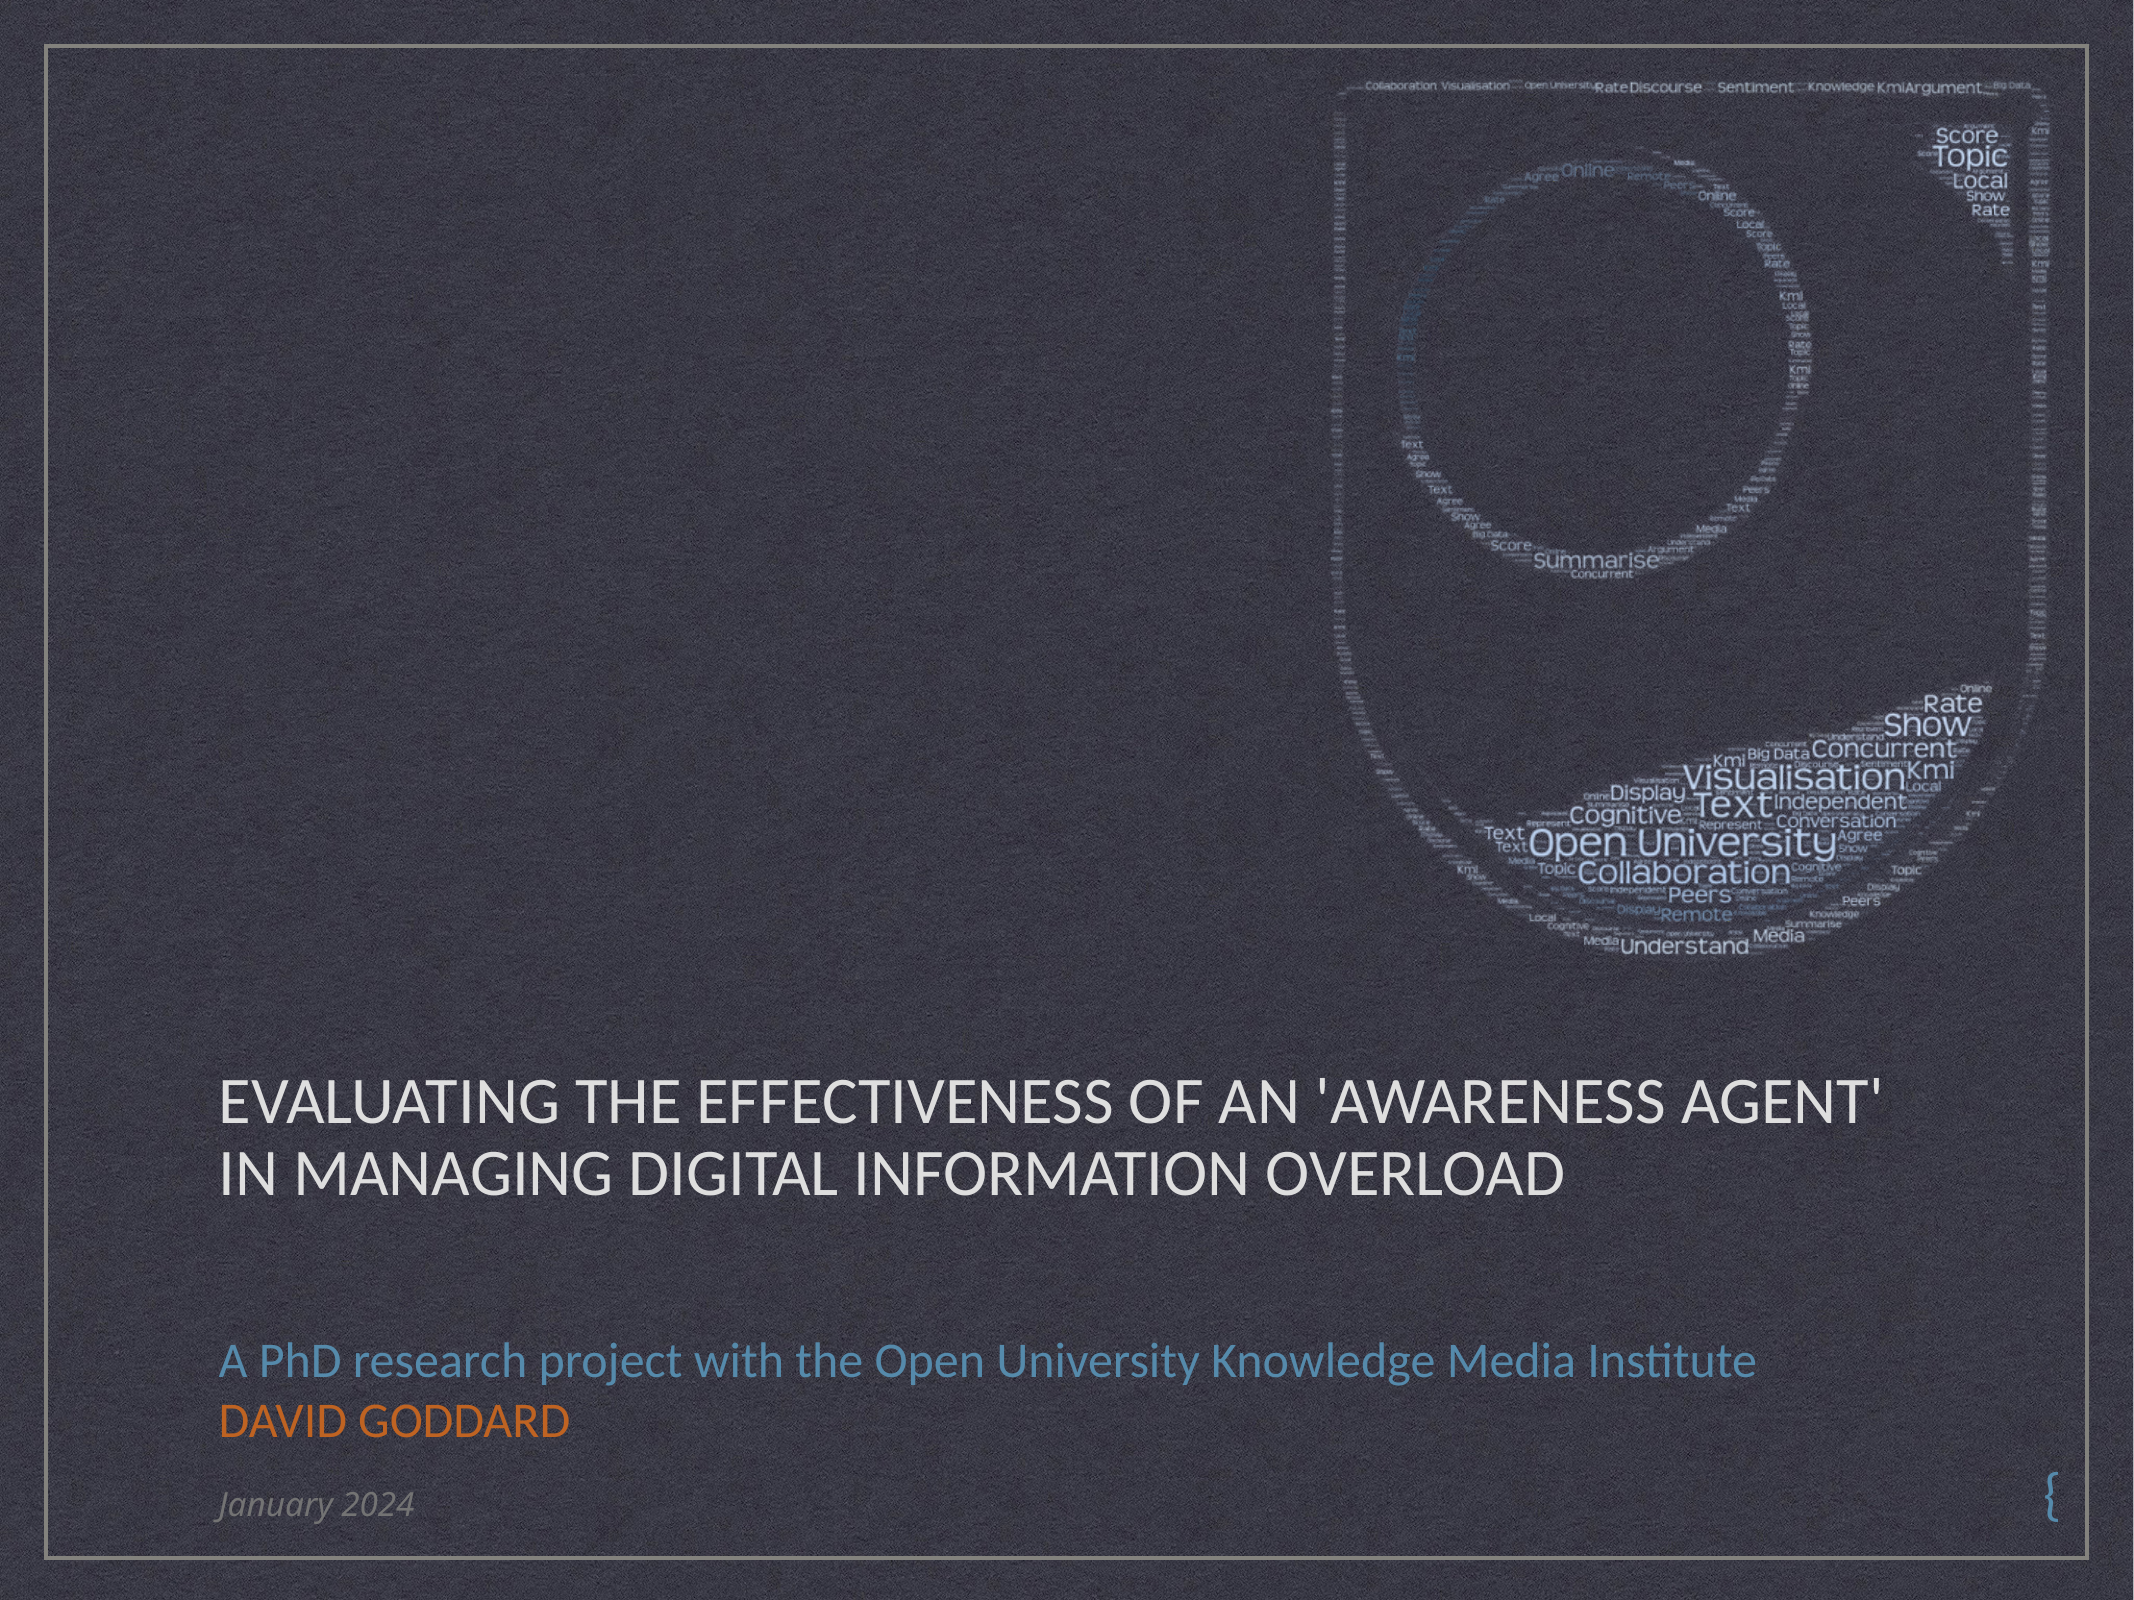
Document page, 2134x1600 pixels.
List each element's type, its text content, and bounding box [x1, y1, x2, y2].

text_box { [2034, 1447, 2070, 1535]
picture [0, 0, 2134, 1600]
title EVALUATING THE EFFECTIVENESS OF AN 'AWARENESS AGENT' IN MANAGING DIGITAL INFORMATION OVERLOAD [209, 876, 1935, 1309]
subtitle A PhD research project with the Open University Knowledge Media Institute David goddard January 2024 [209, 1318, 1941, 1545]
